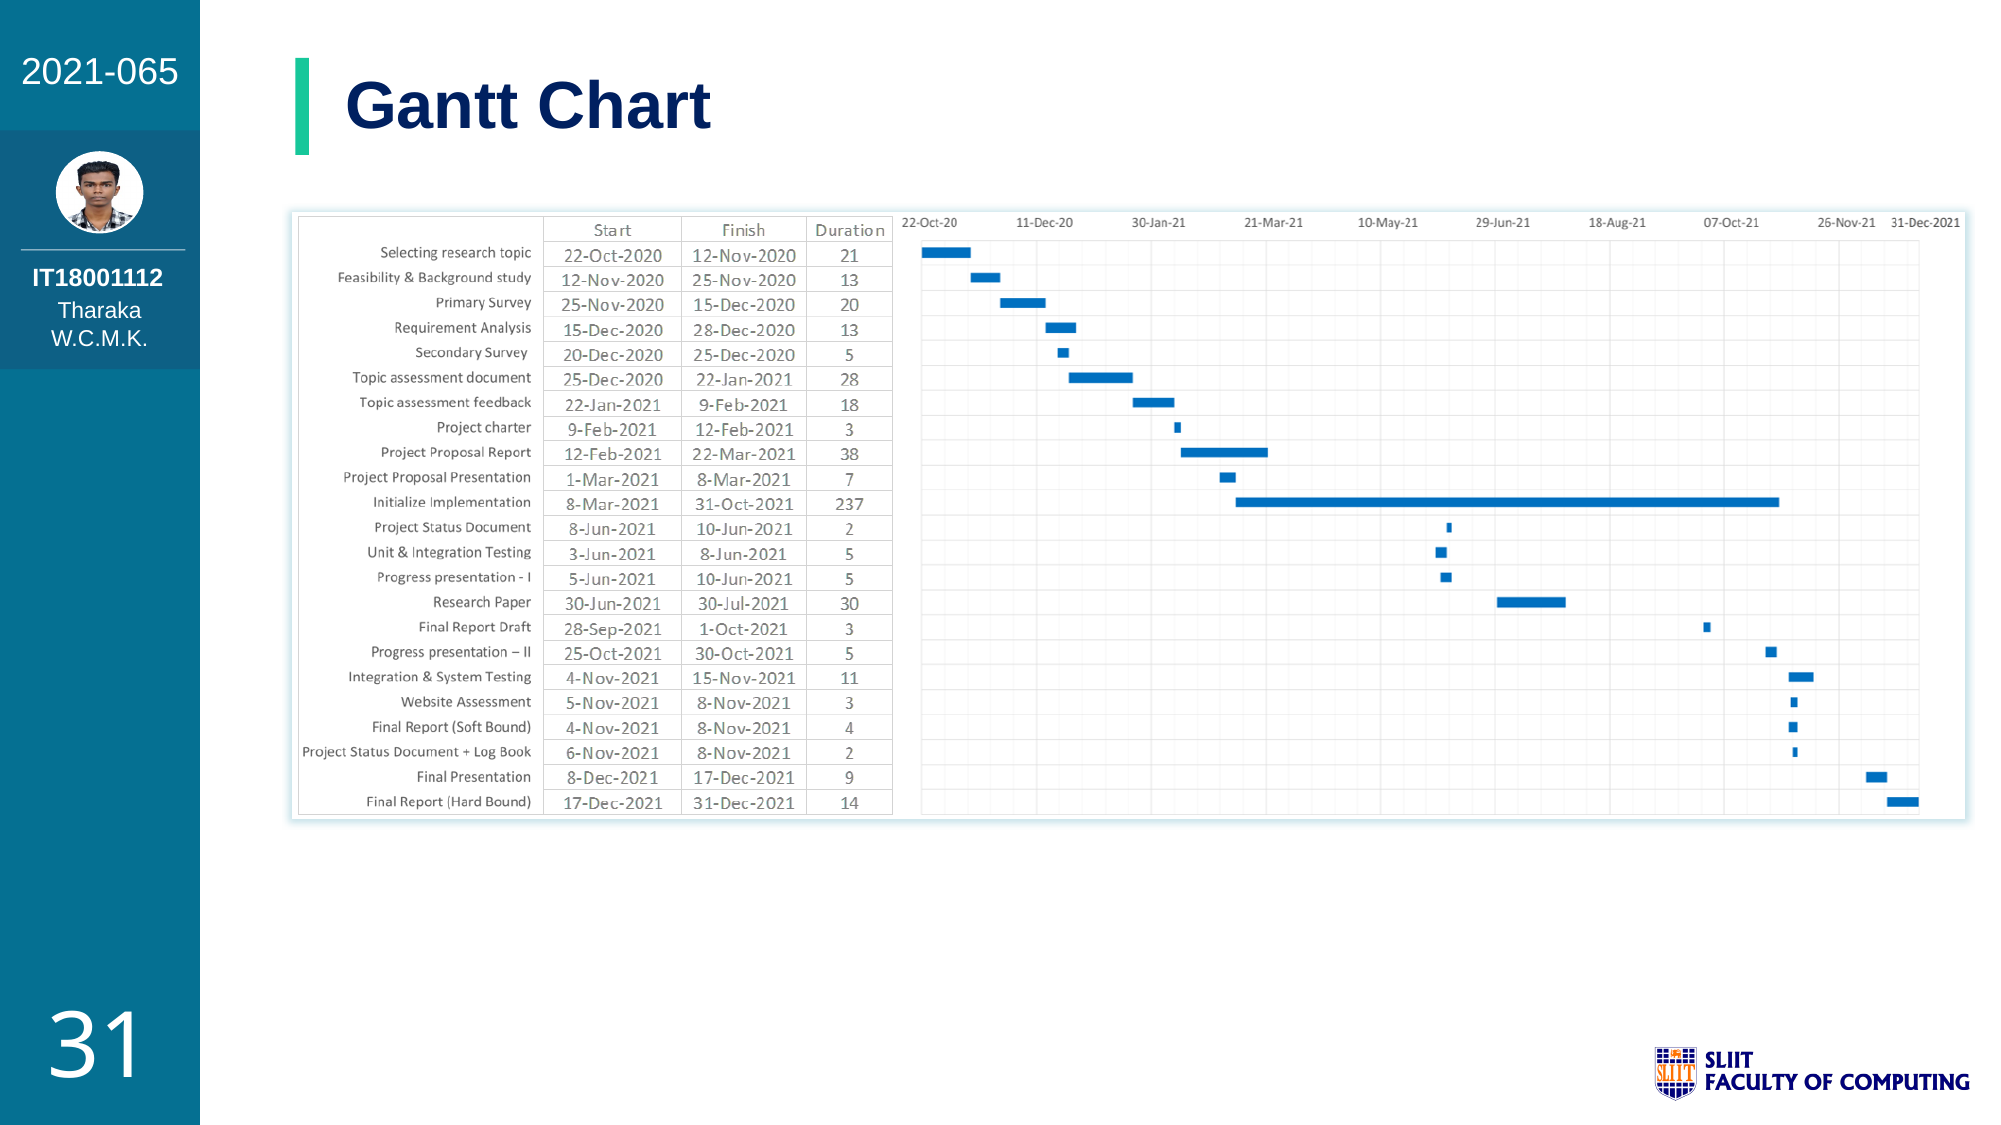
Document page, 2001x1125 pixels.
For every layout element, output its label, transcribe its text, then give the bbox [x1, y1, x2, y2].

text_box Tharaka W.C.M.K. [9, 288, 190, 359]
picture [56, 152, 143, 233]
text_box IT18001112 [17, 253, 179, 288]
picture [292, 211, 1965, 819]
picture [1637, 1027, 1983, 1118]
text_box 31 [32, 977, 168, 1103]
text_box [295, 54, 729, 155]
